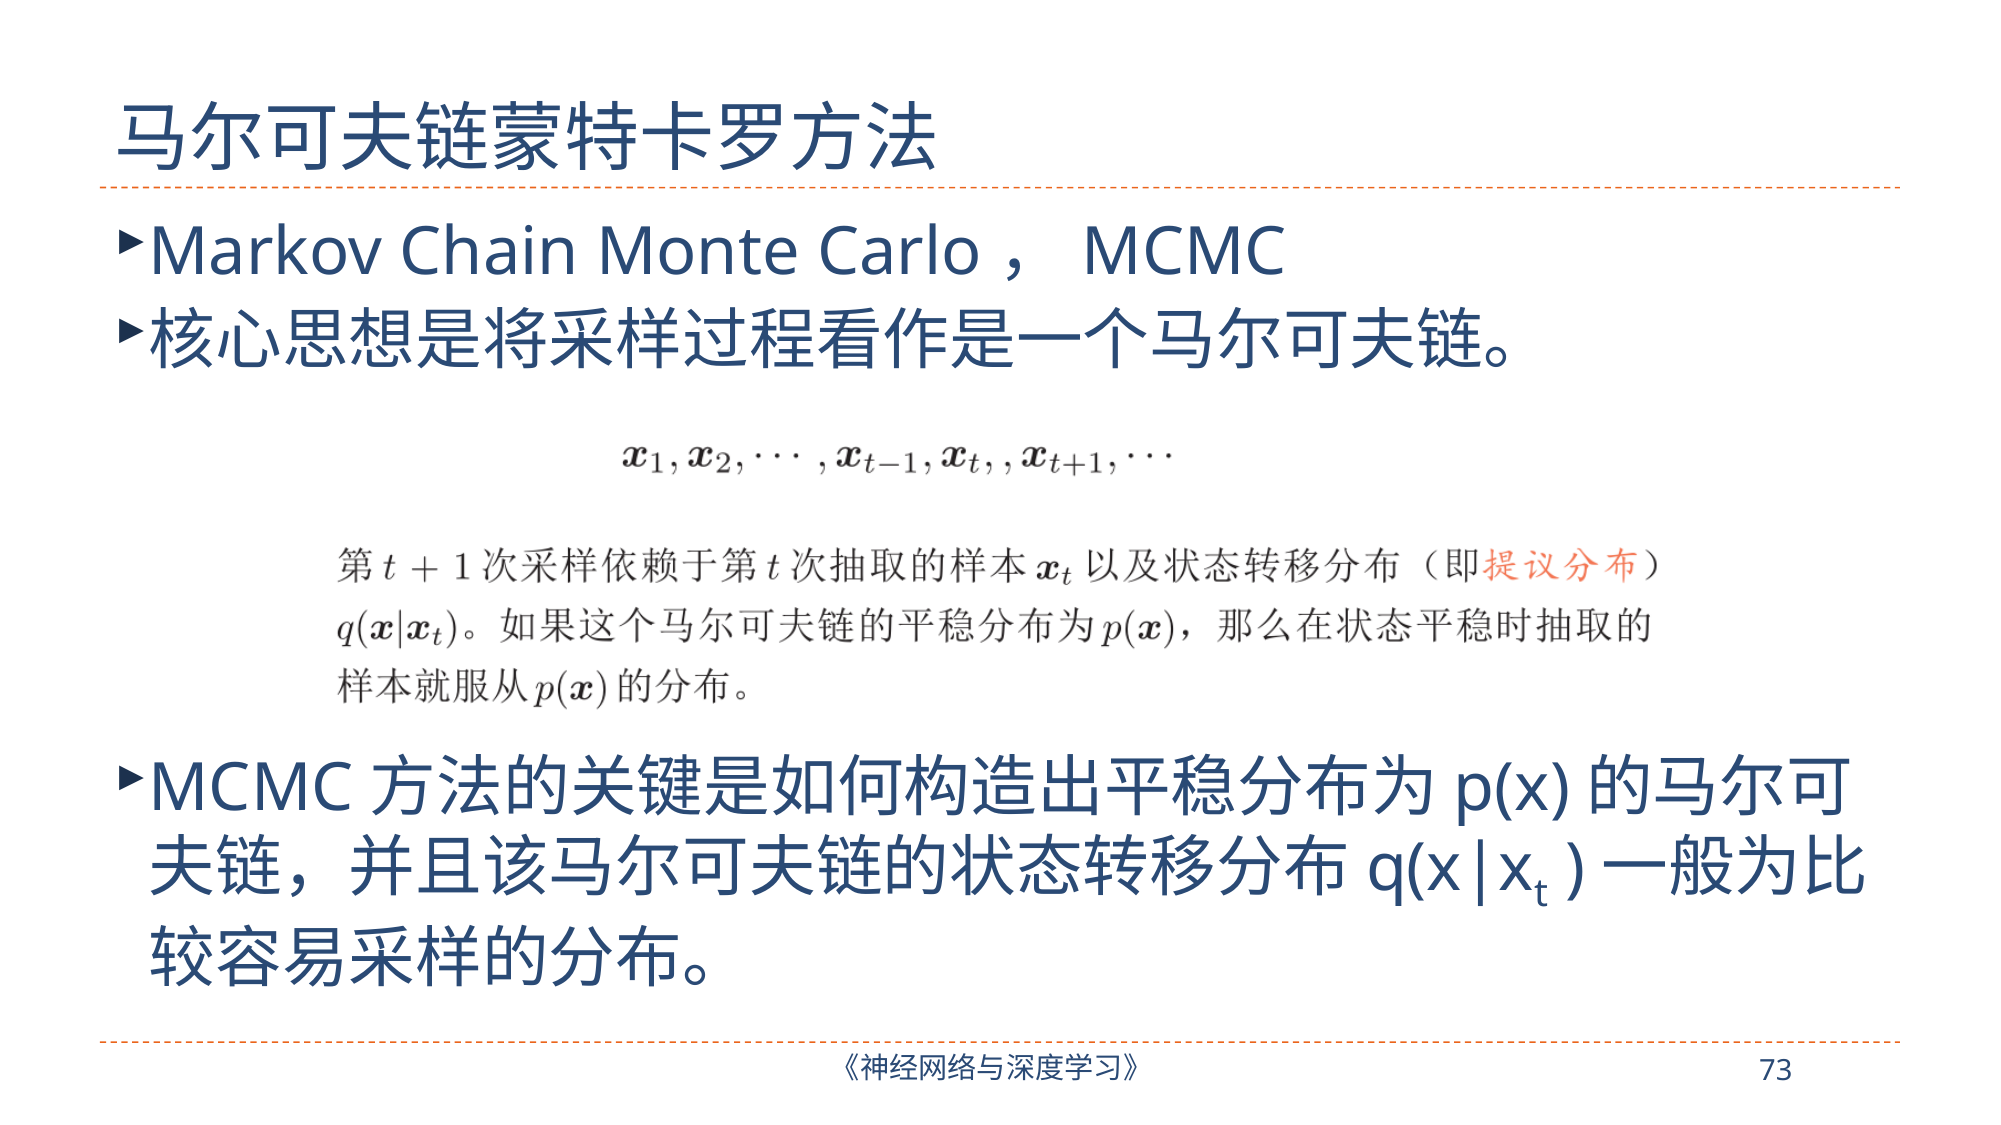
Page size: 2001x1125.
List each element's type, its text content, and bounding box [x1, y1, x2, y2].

picture [599, 412, 1192, 501]
list Markov Chain Monte Carlo，MCMC 核心思想是将采样过程看作是一个马尔可夫链。 MCMC方法的关键是如何构造出平稳分布为p(x)的马尔可夫链，并且该马尔可夫链的状态转移分布q(x|xt )一般为比较容易采样的分布。 [99, 200, 1900, 1010]
title 马尔可夫链蒙特卡罗方法 [99, 24, 1900, 188]
picture [329, 524, 1671, 726]
